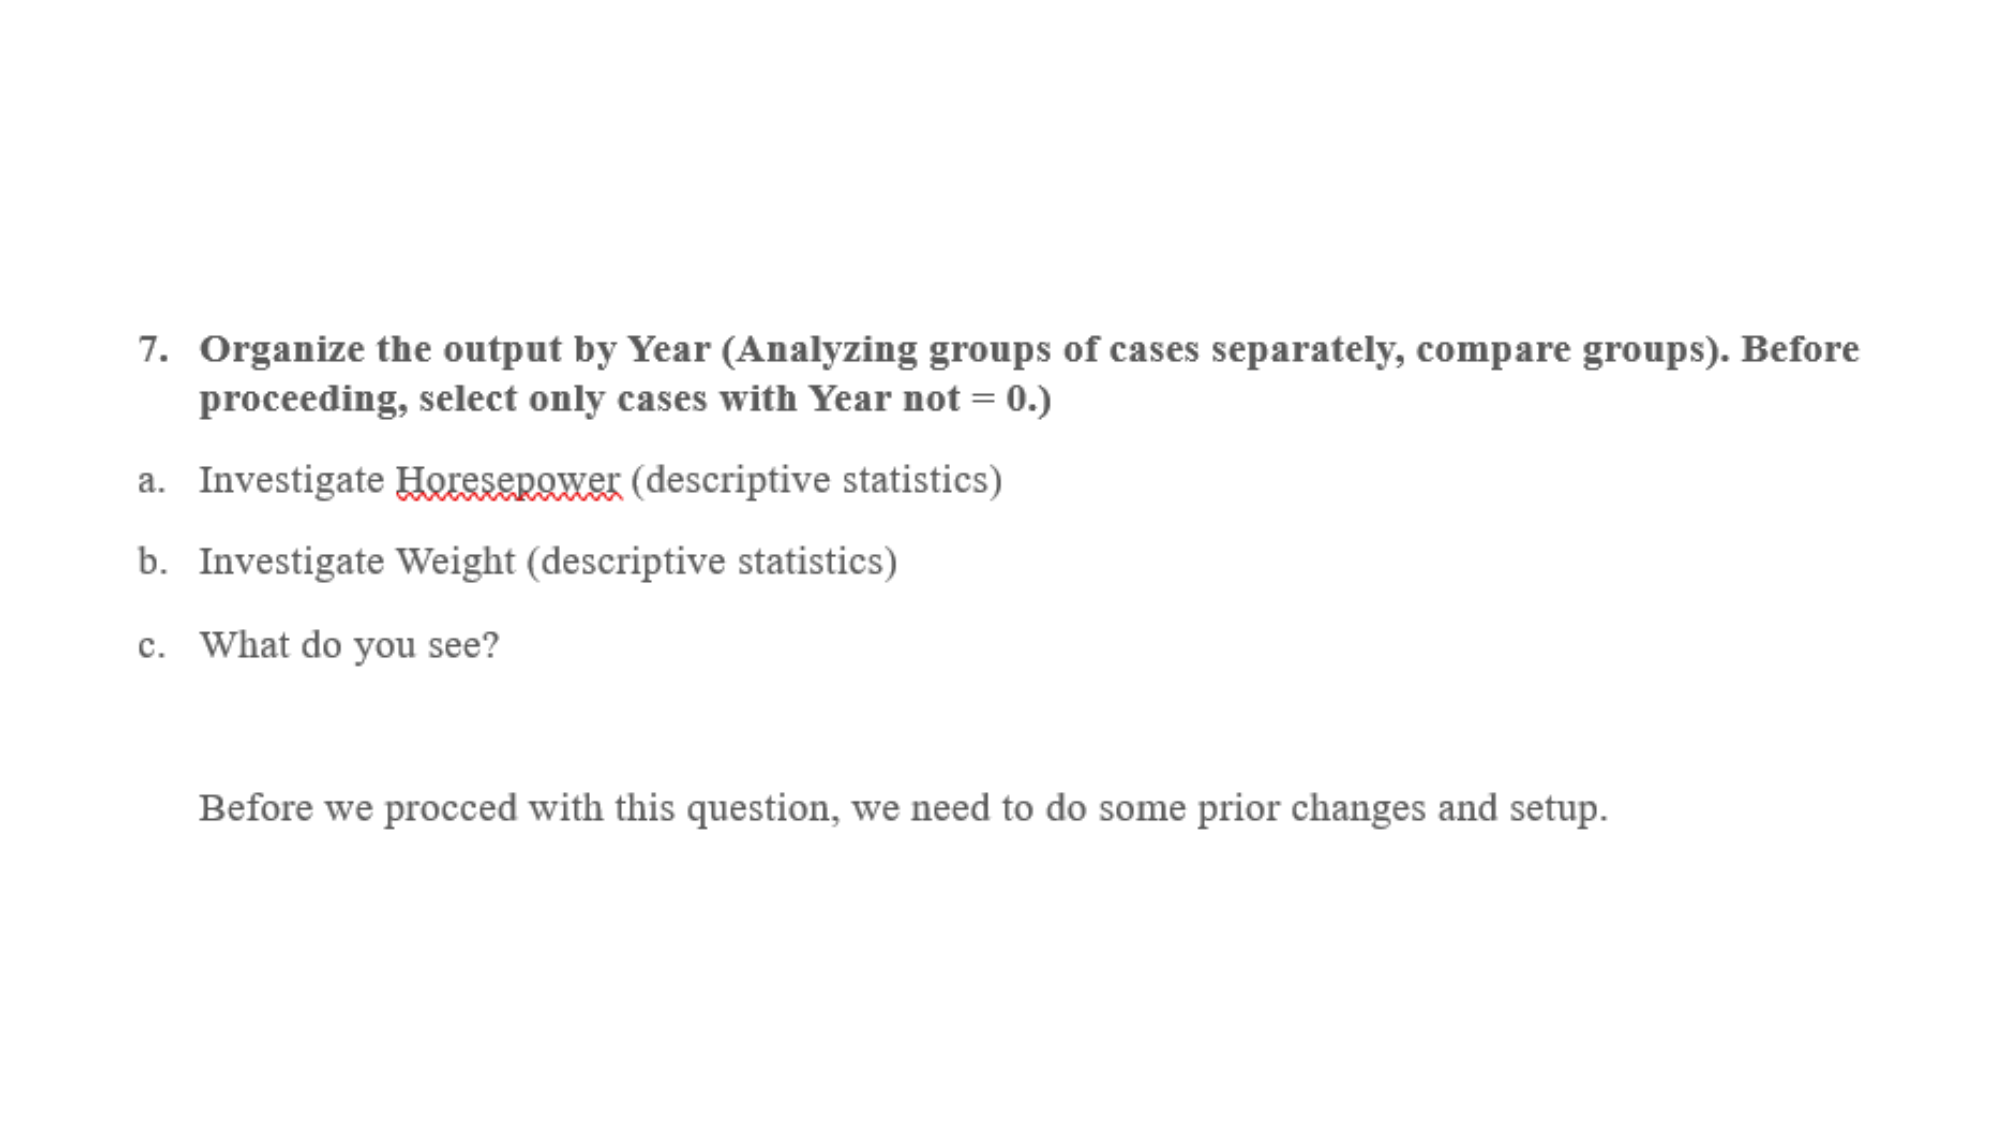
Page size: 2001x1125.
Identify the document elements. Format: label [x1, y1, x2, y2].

picture [112, 302, 1895, 849]
